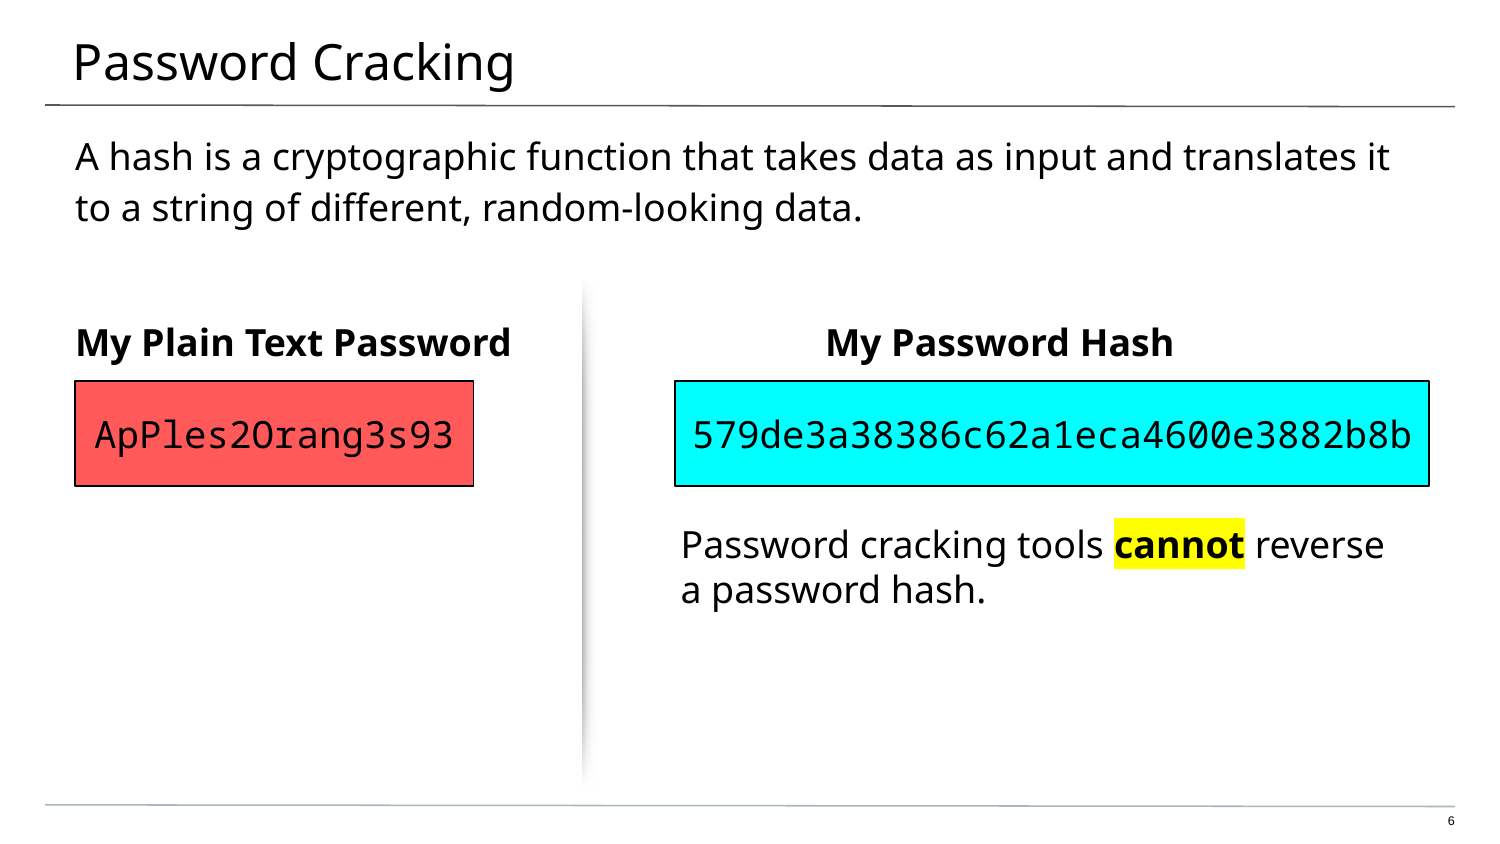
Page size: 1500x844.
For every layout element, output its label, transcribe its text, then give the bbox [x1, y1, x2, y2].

picture [529, 267, 666, 804]
subtitle A hash is a cryptographic function that takes data as input and translates it to a string of different, random-looking data. My Plain Text Password My Password Hash [0, 110, 1500, 358]
text_box 579de3a38386c62a1eca4600e3882b8b [674, 380, 1430, 486]
text_box ApPles2Orang3s93 [75, 380, 474, 486]
text_box Password cracking tools cannot reverse a password hash. [669, 505, 1410, 763]
slide_number 6 [1412, 813, 1455, 831]
title Password Cracking [0, 0, 1500, 88]
